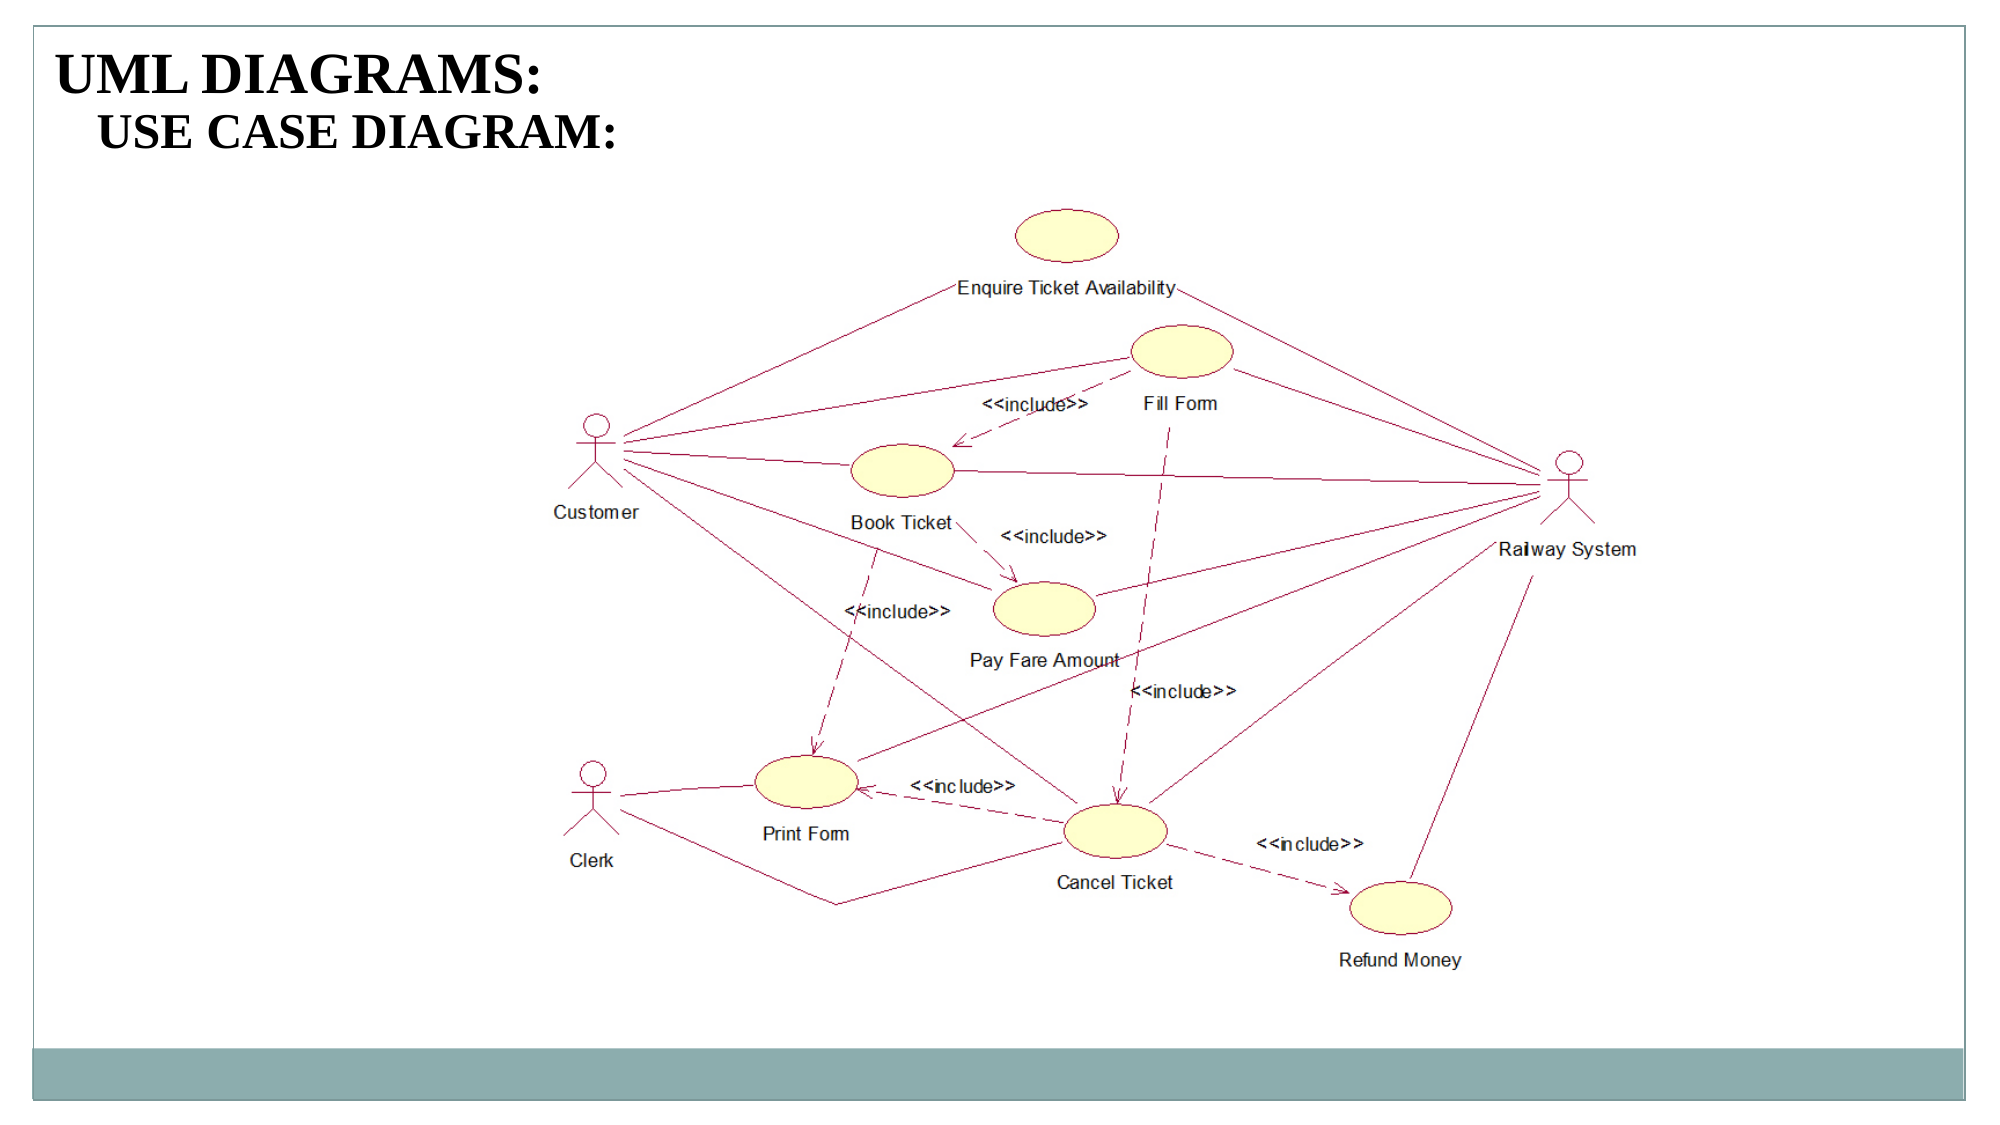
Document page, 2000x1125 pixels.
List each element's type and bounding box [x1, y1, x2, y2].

text_box [36, 27, 637, 168]
picture [456, 165, 1706, 1037]
